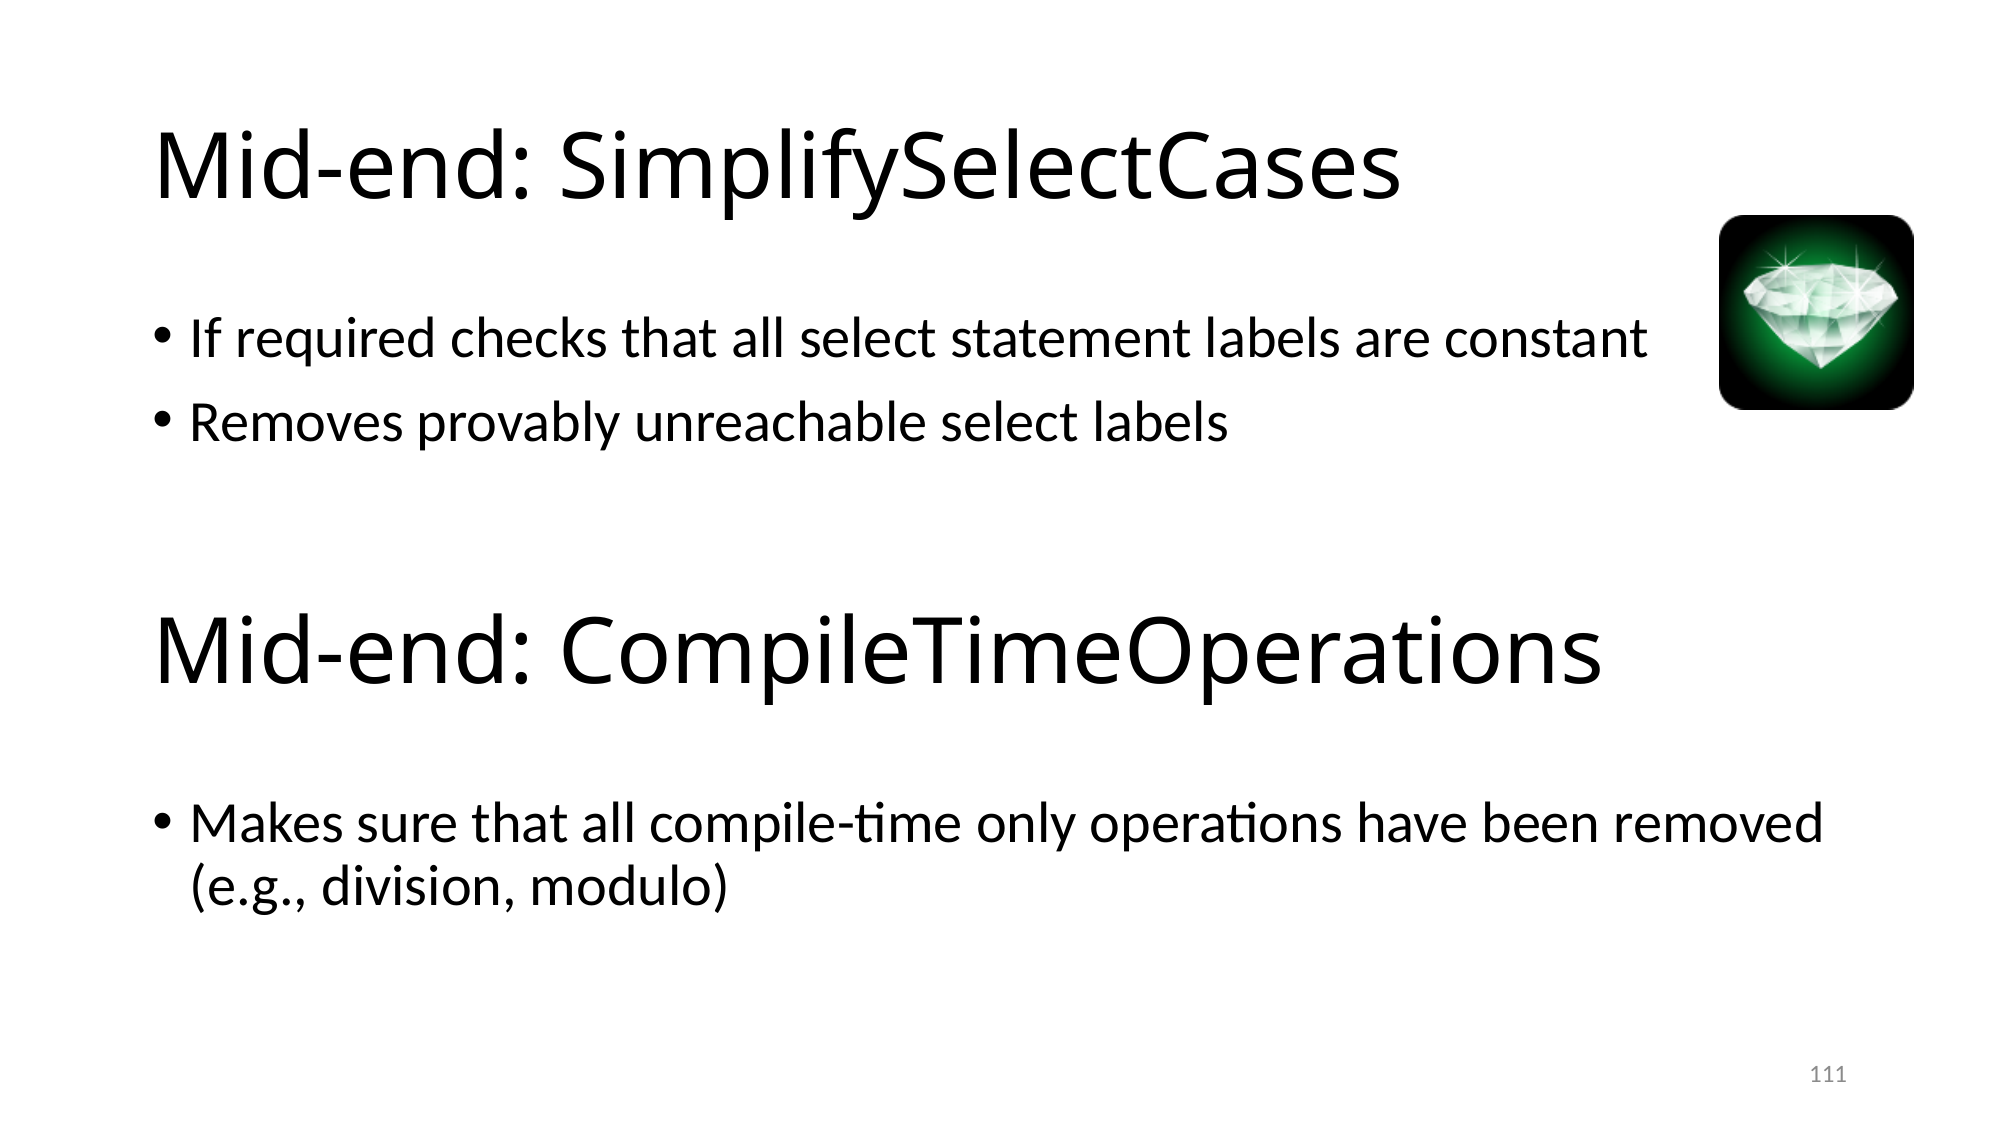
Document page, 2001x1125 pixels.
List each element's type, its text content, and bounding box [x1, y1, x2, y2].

title Mid-end: SimplifySelectCases [137, 59, 1863, 278]
text_box Mid-end: CompileTimeOperations [137, 545, 1863, 763]
list If required checks that all select statement labels are constant Removes provably unreachable select labels [137, 299, 1844, 475]
text_box Makes sure that all compile-time only operations have been removed (e.g., division, modulo) [137, 784, 1844, 961]
slide_number 111 [1412, 1042, 1863, 1103]
picture [1719, 215, 1914, 410]
